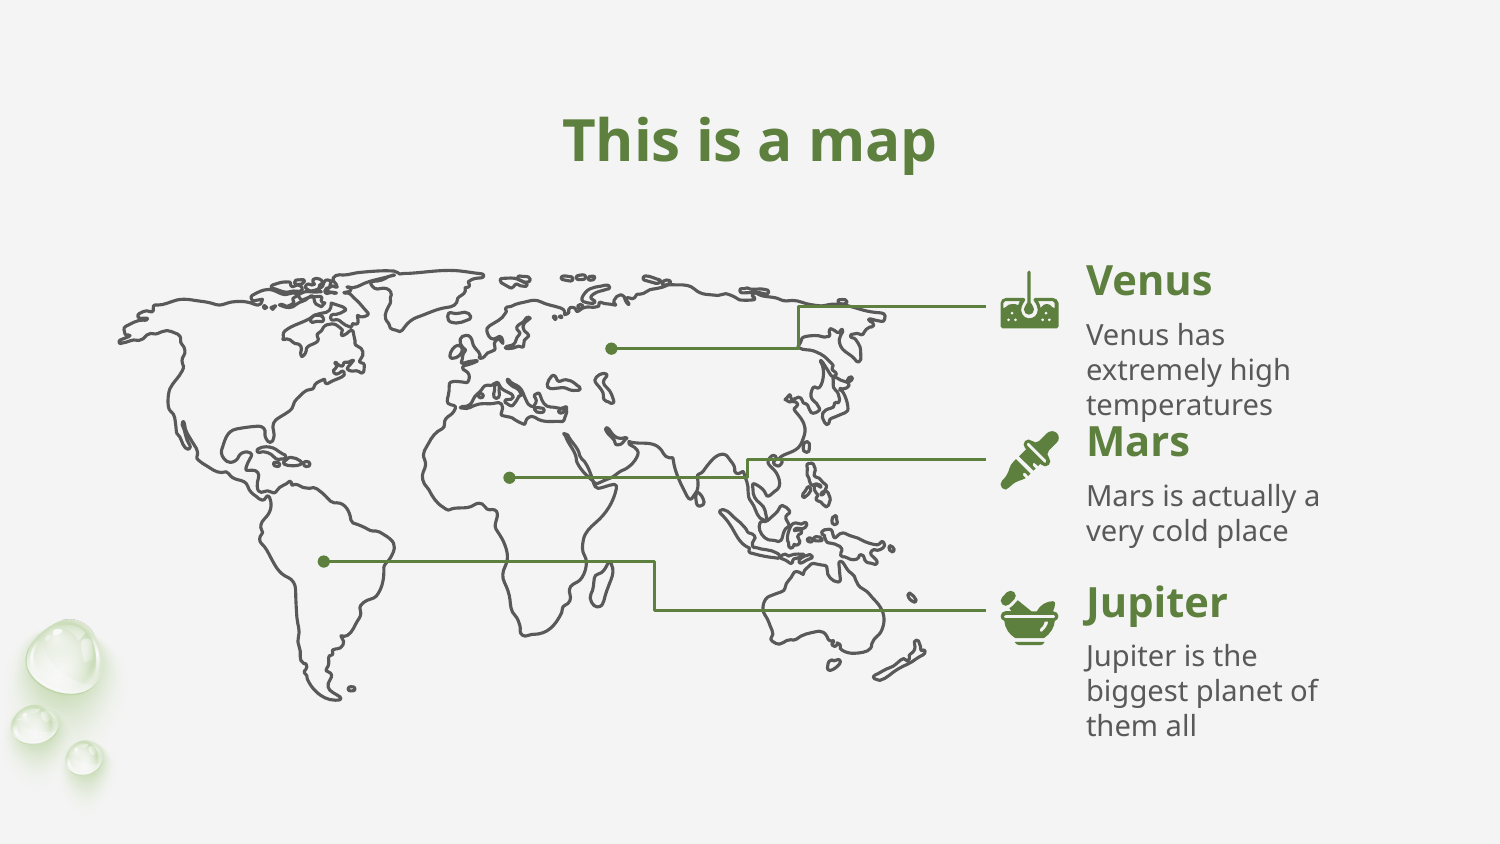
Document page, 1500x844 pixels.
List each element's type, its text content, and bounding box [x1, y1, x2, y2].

text_box [985, 415, 1074, 504]
text_box [509, 459, 986, 478]
text_box [1000, 590, 1059, 646]
text_box Jupiter [1074, 580, 1382, 641]
text_box [118, 270, 926, 701]
text_box Mars [1074, 419, 1382, 480]
text_box Venus [1071, 258, 1382, 320]
text_box [1000, 430, 1059, 490]
text_box [323, 561, 986, 611]
text_box Jupiter is the biggest planet of them all [1071, 641, 1382, 717]
text_box [1000, 270, 1059, 329]
title This is a map [118, 88, 1382, 183]
text_box [0, 618, 130, 817]
text_box [611, 306, 986, 349]
text_box Mars is actually a very cold place [1071, 480, 1382, 556]
text_box [985, 566, 1074, 655]
text_box Venus has extremely high temperatures [1071, 320, 1382, 396]
text_box [985, 262, 1071, 351]
